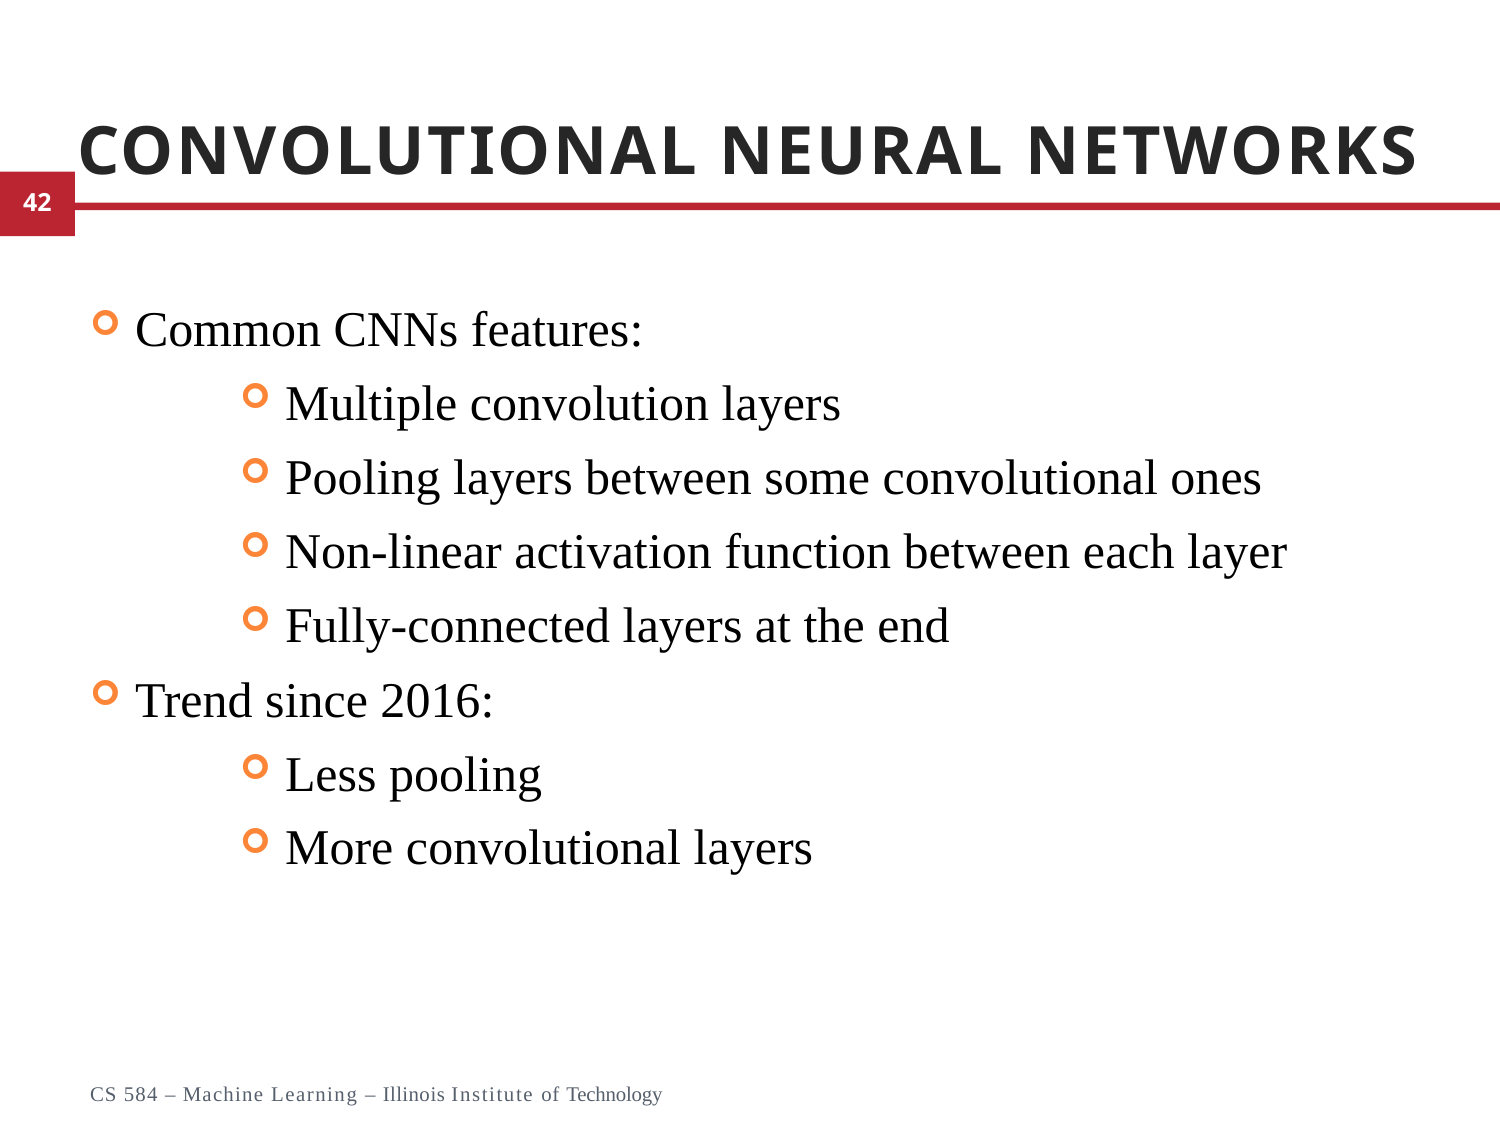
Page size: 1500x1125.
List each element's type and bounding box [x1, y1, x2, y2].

title [75, 0, 1425, 188]
footer [87, 1080, 680, 1125]
text_box [87, 282, 1350, 950]
